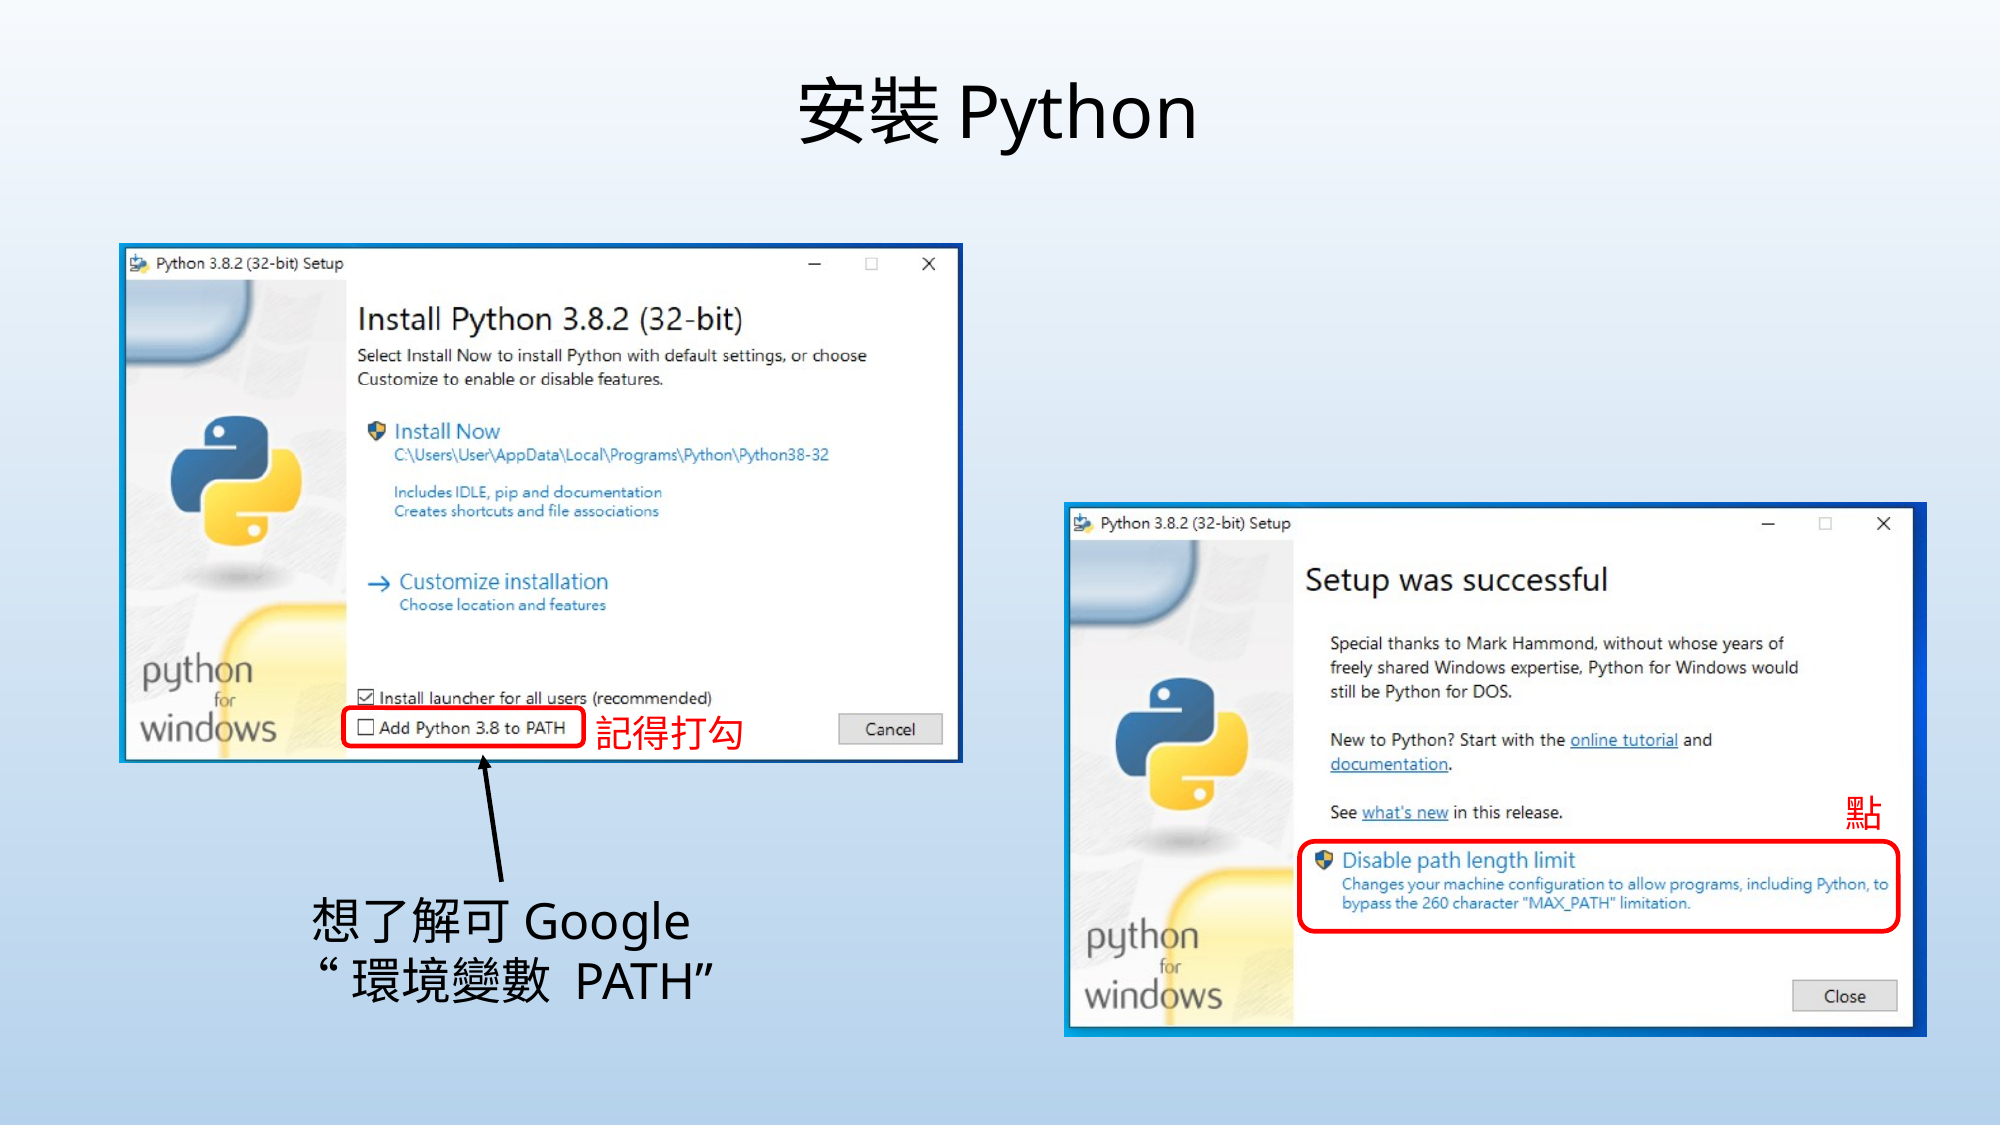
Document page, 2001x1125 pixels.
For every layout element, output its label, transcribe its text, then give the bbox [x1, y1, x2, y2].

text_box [482, 754, 502, 882]
text_box 想了解可Google “環境變數 PATH” [271, 881, 732, 1017]
picture [125, 243, 963, 763]
title 安裝Python [187, 67, 1808, 163]
picture [1069, 502, 1927, 1037]
